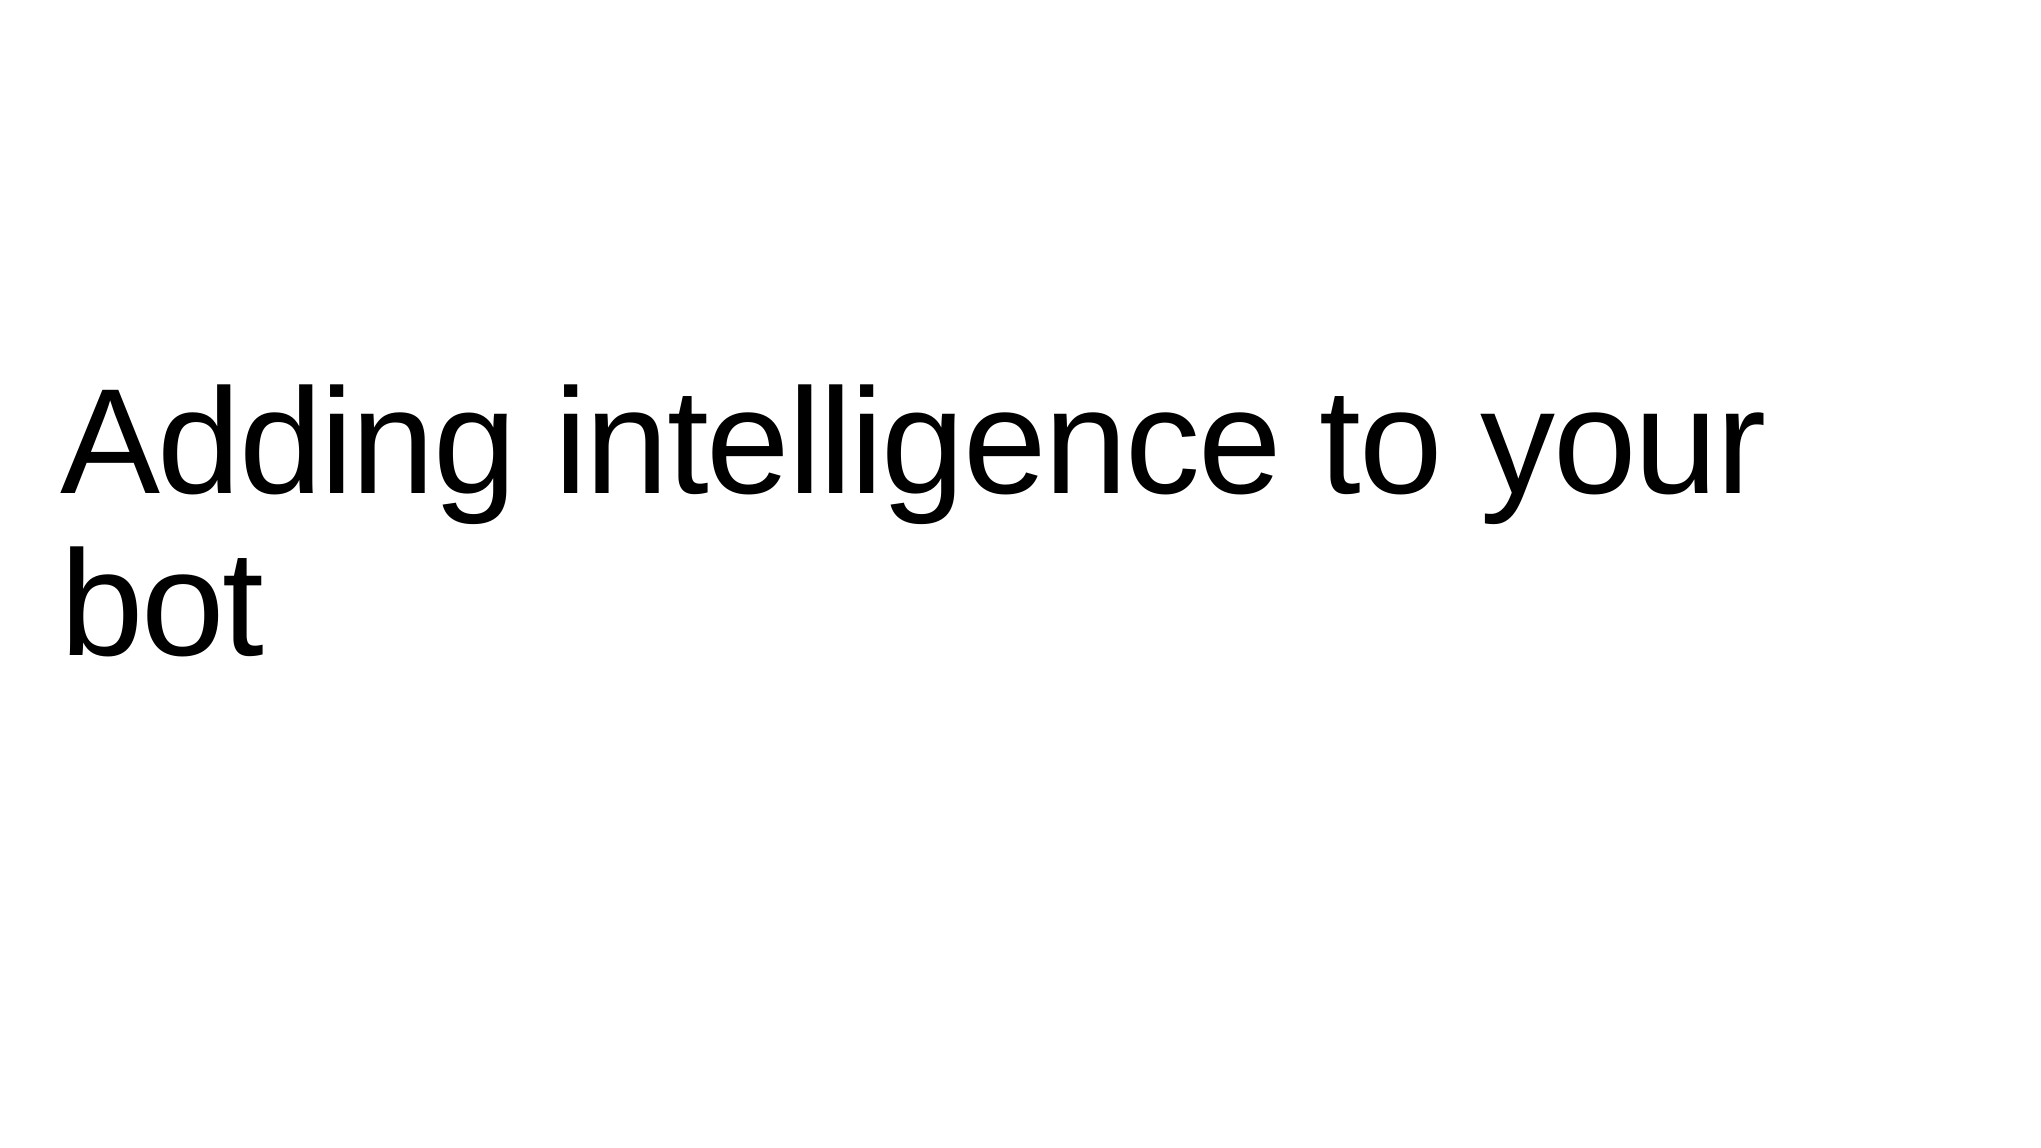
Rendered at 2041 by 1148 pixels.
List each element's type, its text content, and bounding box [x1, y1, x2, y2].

title Adding intelligence to your bot [45, 348, 1996, 707]
